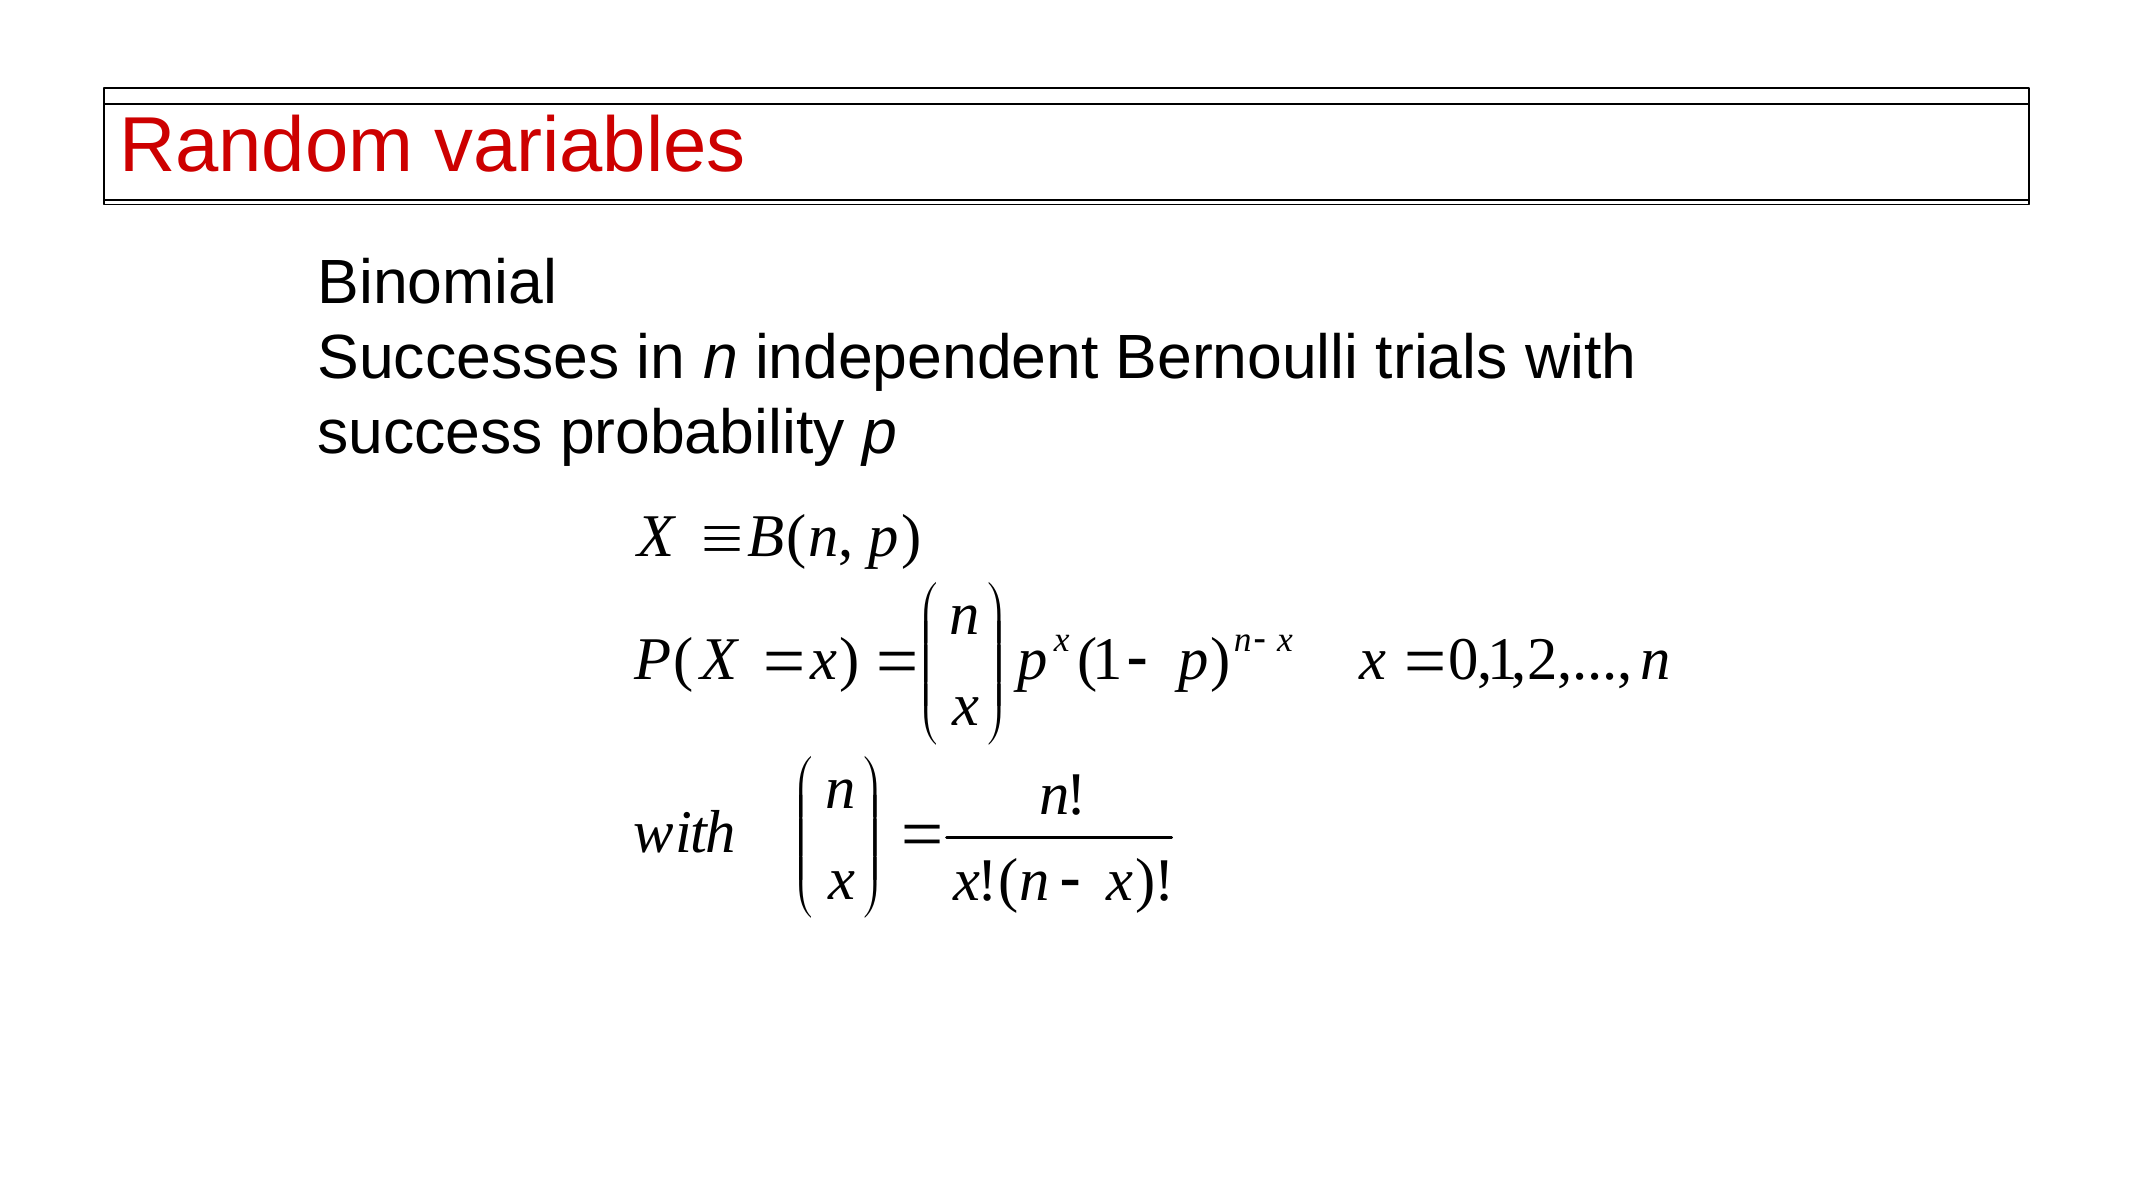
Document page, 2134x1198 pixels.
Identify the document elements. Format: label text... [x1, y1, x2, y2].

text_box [623, 501, 1681, 932]
title Random variables [103, 87, 2030, 205]
text_box Binomial Successes in n independent Bernoulli trials with success probability p [301, 232, 1834, 474]
